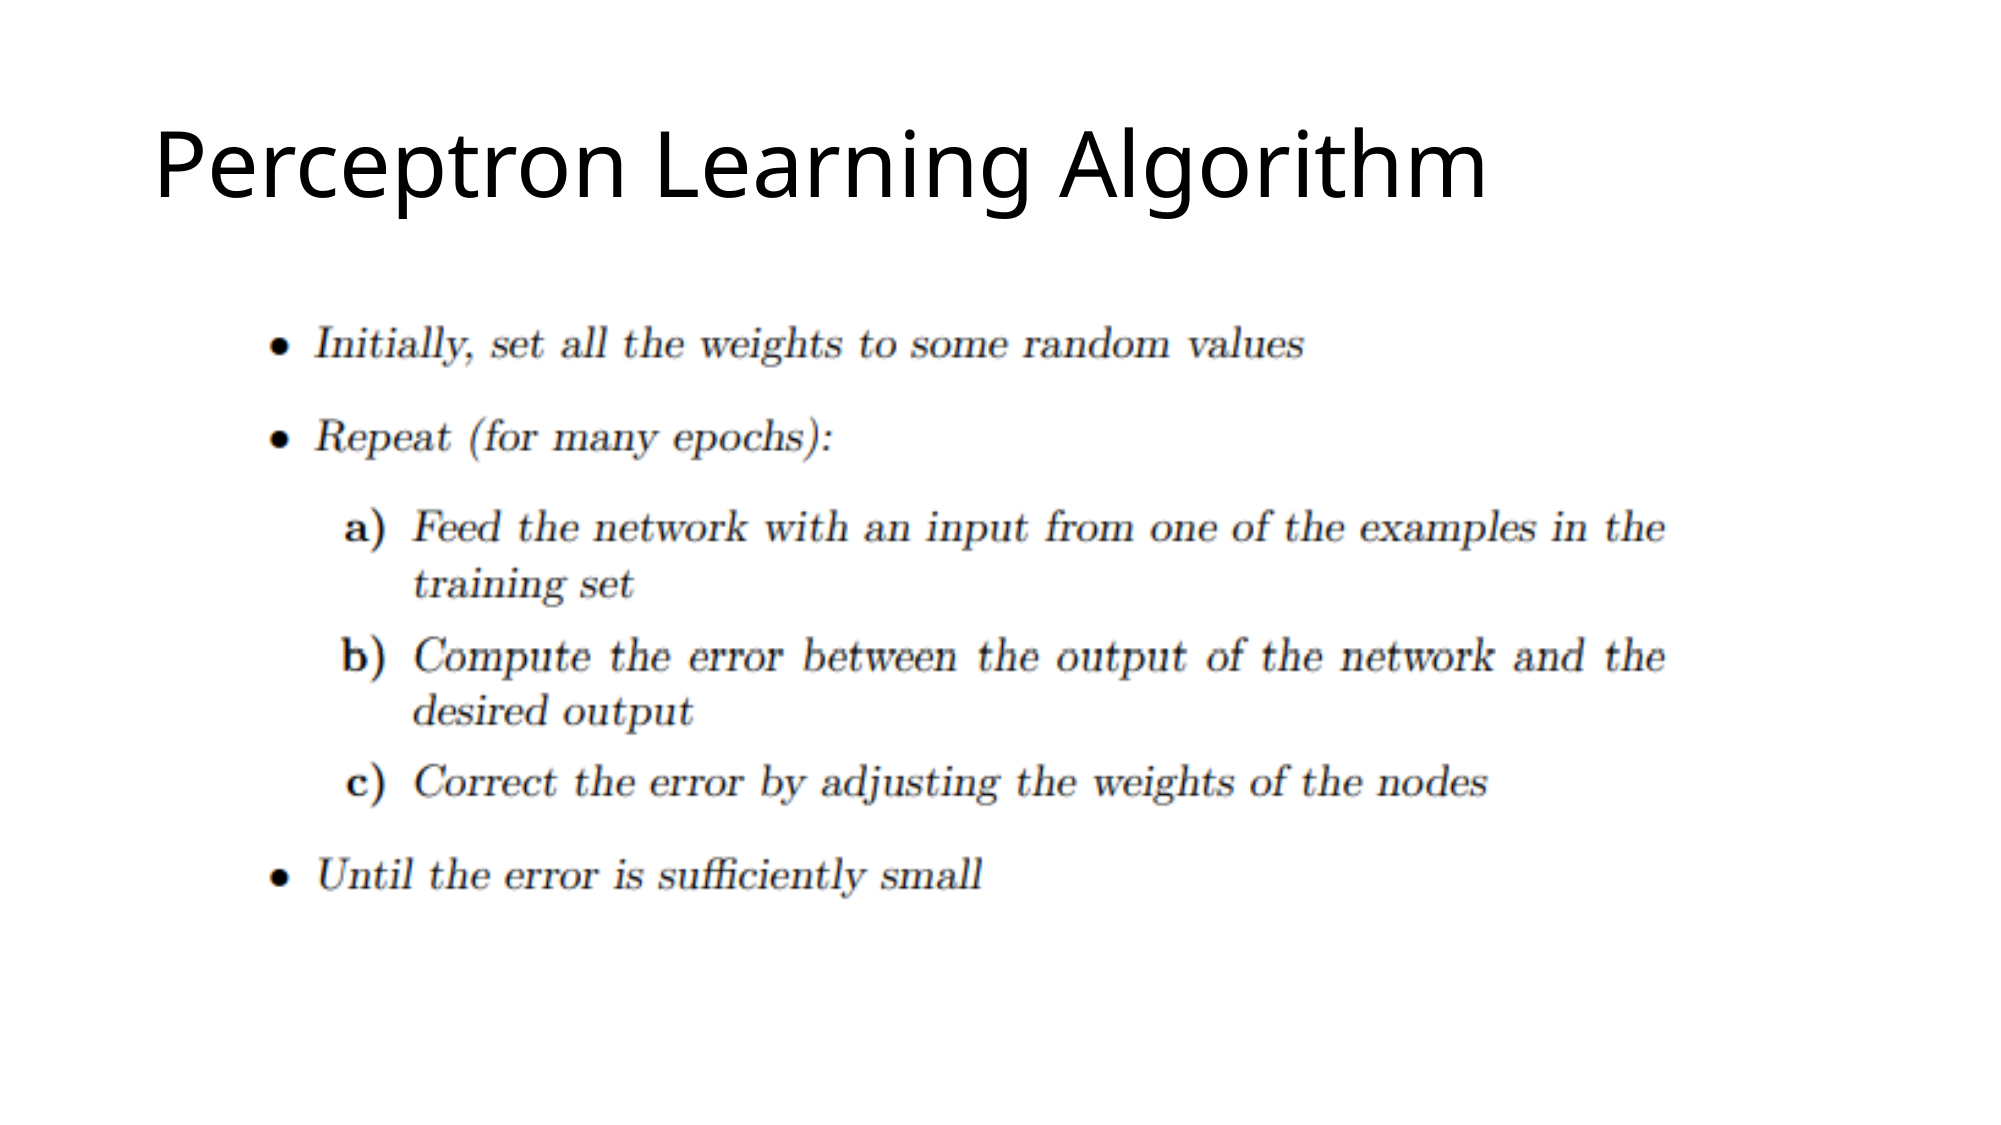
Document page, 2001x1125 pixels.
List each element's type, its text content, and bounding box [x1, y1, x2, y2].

picture [229, 292, 1682, 914]
title Perceptron Learning Algorithm [137, 58, 1863, 277]
